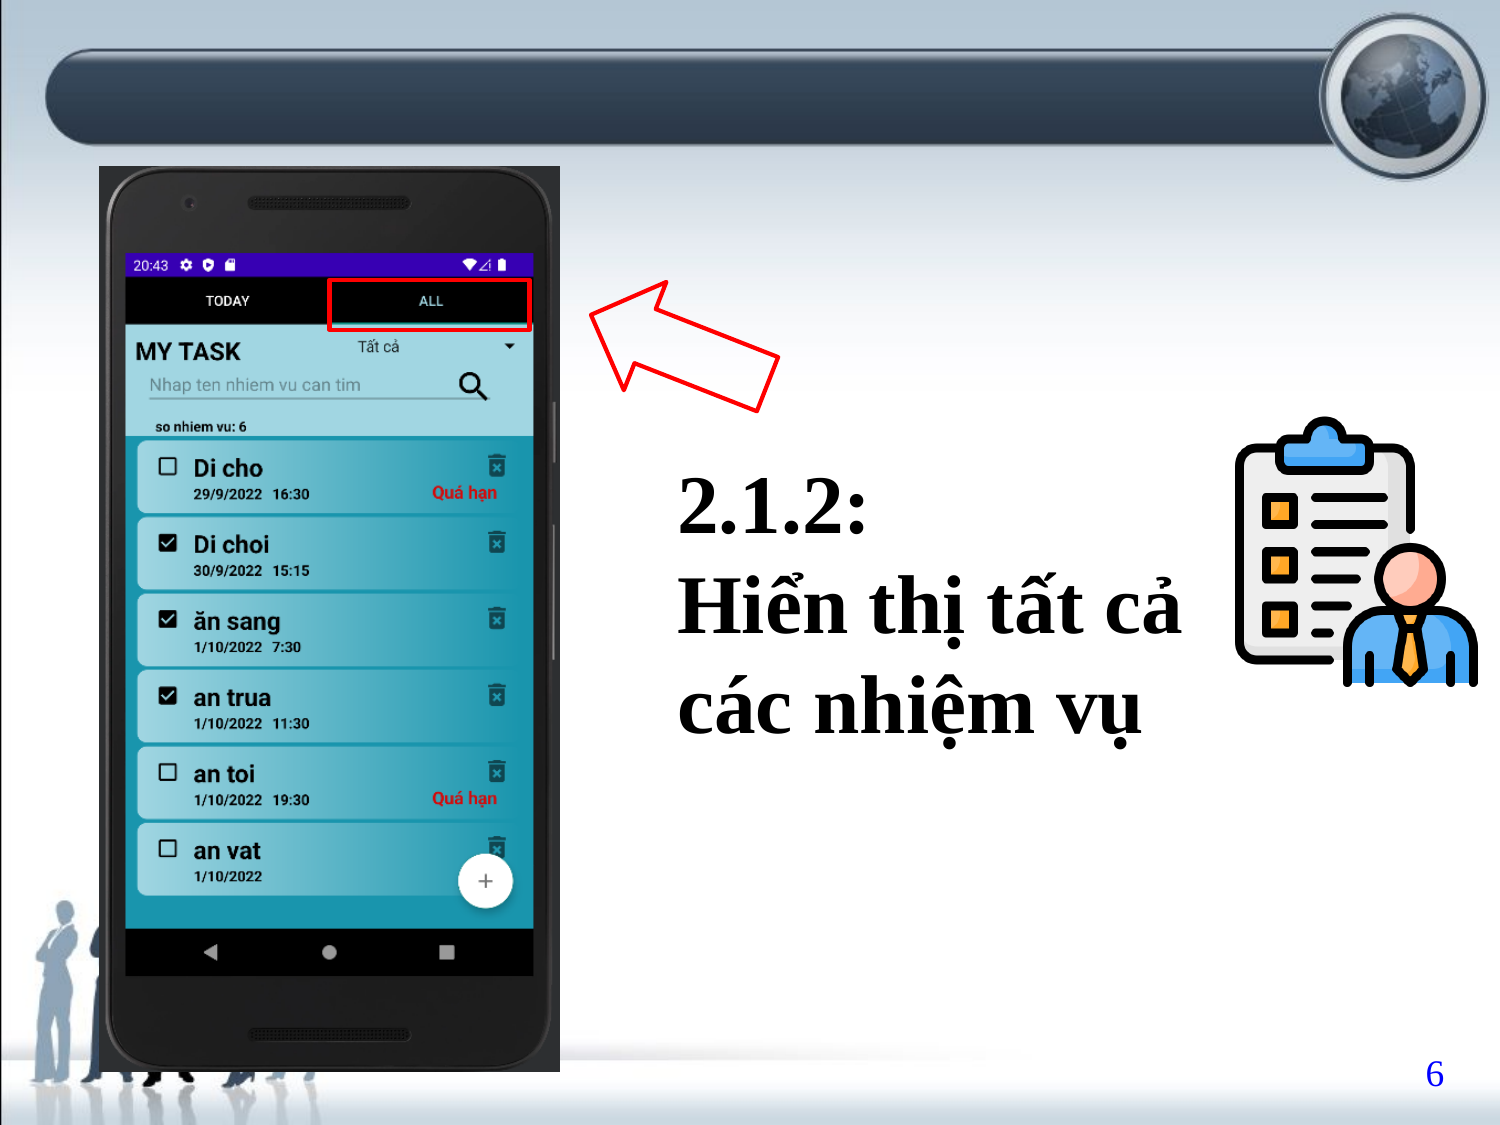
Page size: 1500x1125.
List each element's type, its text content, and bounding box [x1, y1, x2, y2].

text_box [589, 280, 781, 414]
slide_number 6 [1109, 1041, 1460, 1102]
picture [0, 0, 1500, 1125]
text_box 2.1.2: Hiển thị tất cả các nhiệm vụ [587, 443, 1220, 758]
